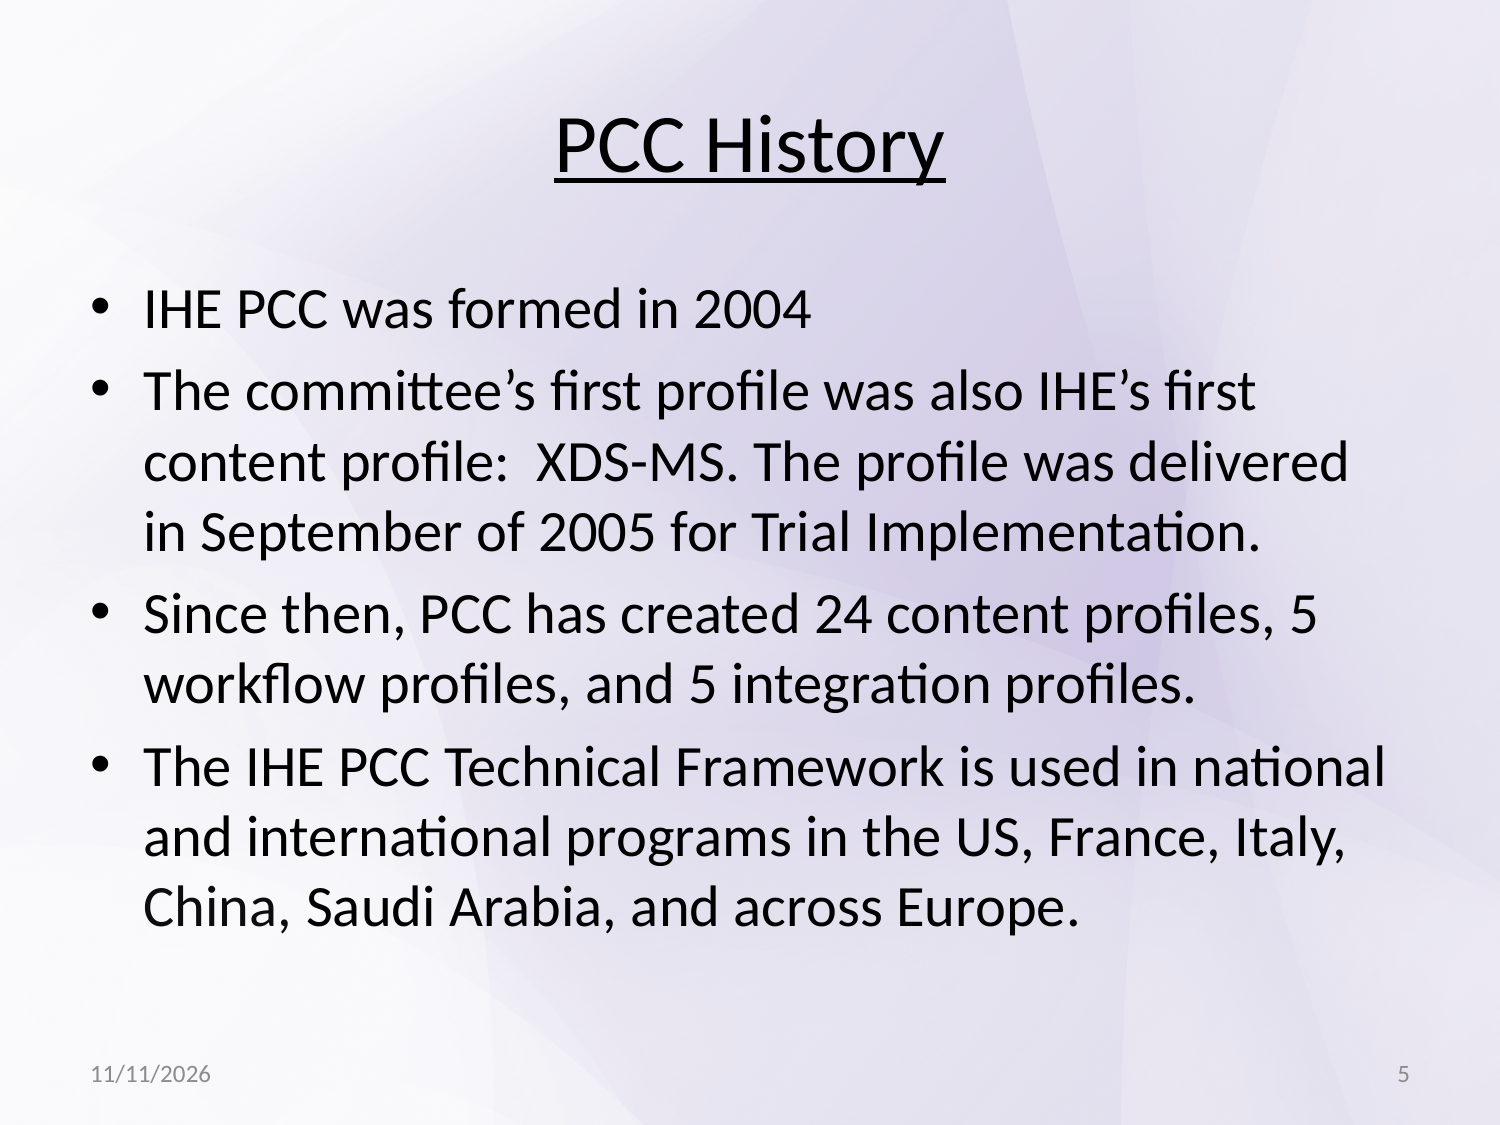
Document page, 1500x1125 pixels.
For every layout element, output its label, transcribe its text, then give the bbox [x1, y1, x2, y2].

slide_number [75, 1042, 425, 1103]
list IHE PCC was formed in 2004 The committee’s first profile was also IHE’s first content profile: XDS-MS. The profile was delivered in September of 2005 for Trial Implementation. Since then, PCC has created 24 content profiles, 5 workflow profiles, and 5 integration profiles. The IHE PCC Technical Framework is used in national and international programs in the US, France, Italy, China, Saudi Arabia, and across Europe. [75, 262, 1425, 1005]
slide_number 5 [1074, 1042, 1425, 1103]
title PCC History [75, 45, 1425, 233]
